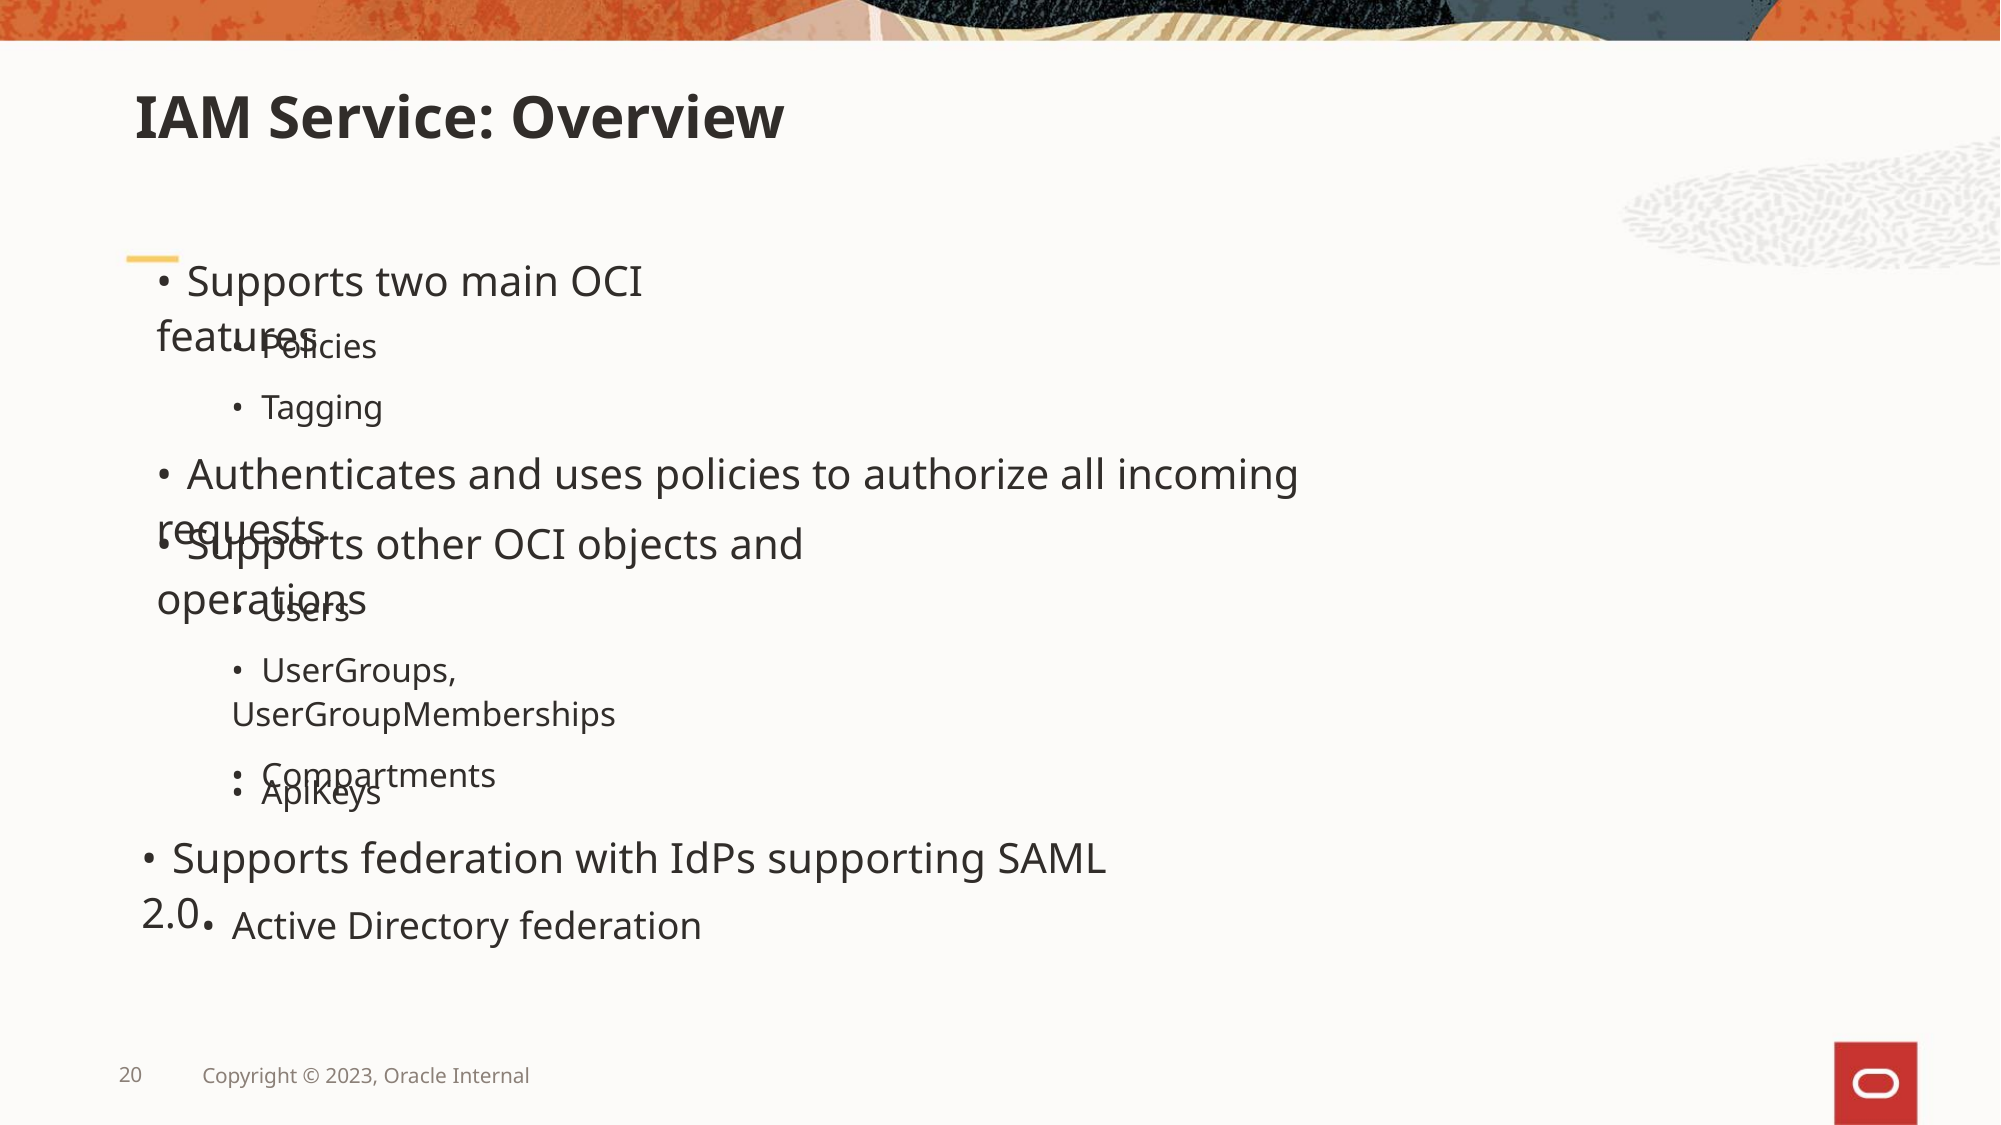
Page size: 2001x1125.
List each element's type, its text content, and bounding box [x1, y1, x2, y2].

text_box • Active Directory federation [201, 897, 709, 948]
text_box Copyright © 2023, Oracle Internal [202, 1059, 577, 1088]
text_box • Supports two main OCI features [156, 250, 809, 361]
text_box IAM Service: Overview [135, 73, 787, 150]
text_box • Users [231, 584, 371, 629]
text_box • ApiKeys [231, 767, 407, 812]
text_box [0, 0, 2000, 1125]
text_box 20 [118, 1058, 168, 1087]
text_box • Supports federation with IdPs supporting SAML 2.0 [141, 827, 1159, 938]
text_box • UserGroups, UserGroupMemberships • Compartments [231, 645, 847, 794]
text_box • Supports other OCI objects and operations [156, 512, 1010, 623]
text_box • Authenticates and uses policies to authorize all incoming requests [156, 442, 1447, 553]
text_box • Policies • Tagging [231, 321, 407, 427]
